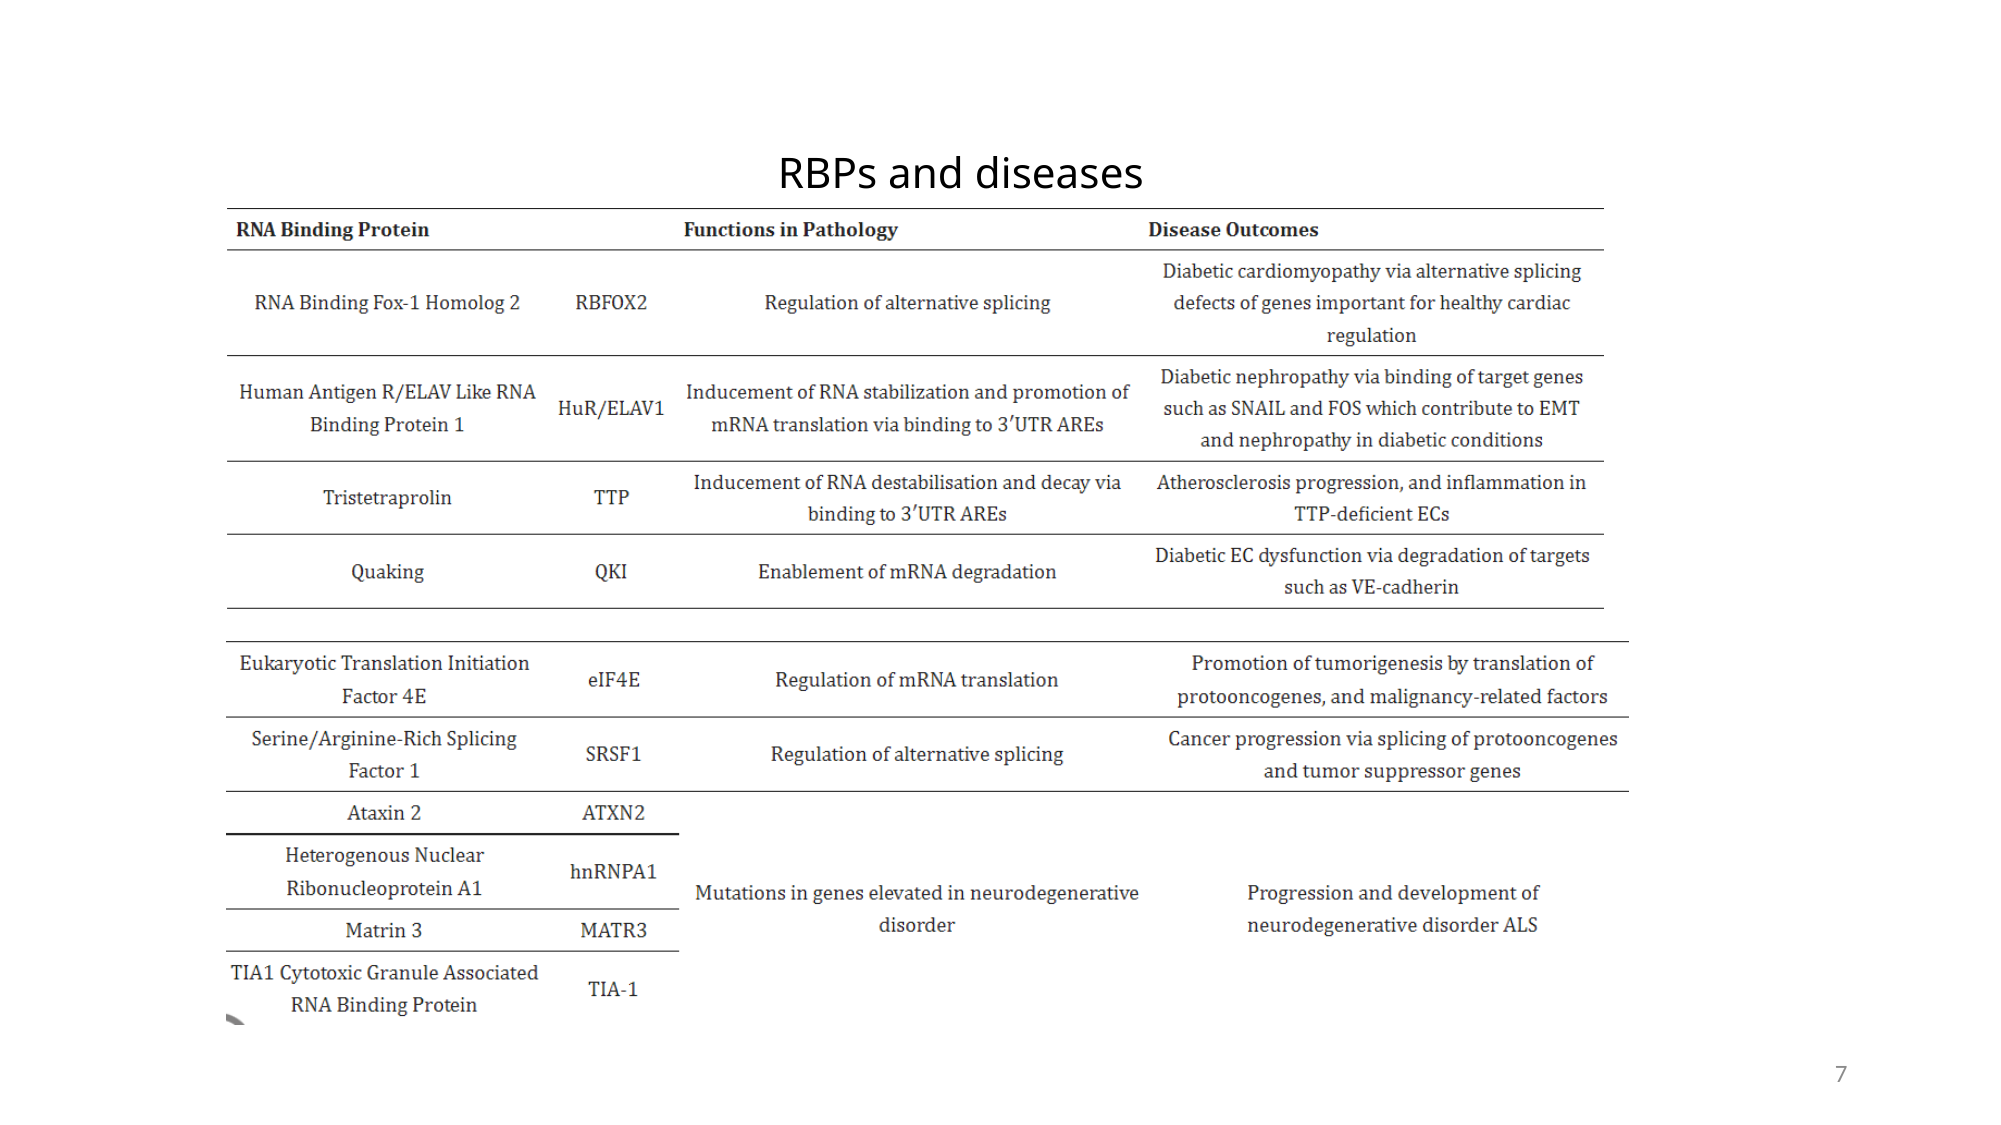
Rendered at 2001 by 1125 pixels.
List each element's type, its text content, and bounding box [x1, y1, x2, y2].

title RBPs and diseases [210, 143, 1711, 275]
picture [226, 640, 1629, 1025]
slide_number 7 [1412, 1042, 1863, 1103]
picture [226, 208, 1604, 610]
